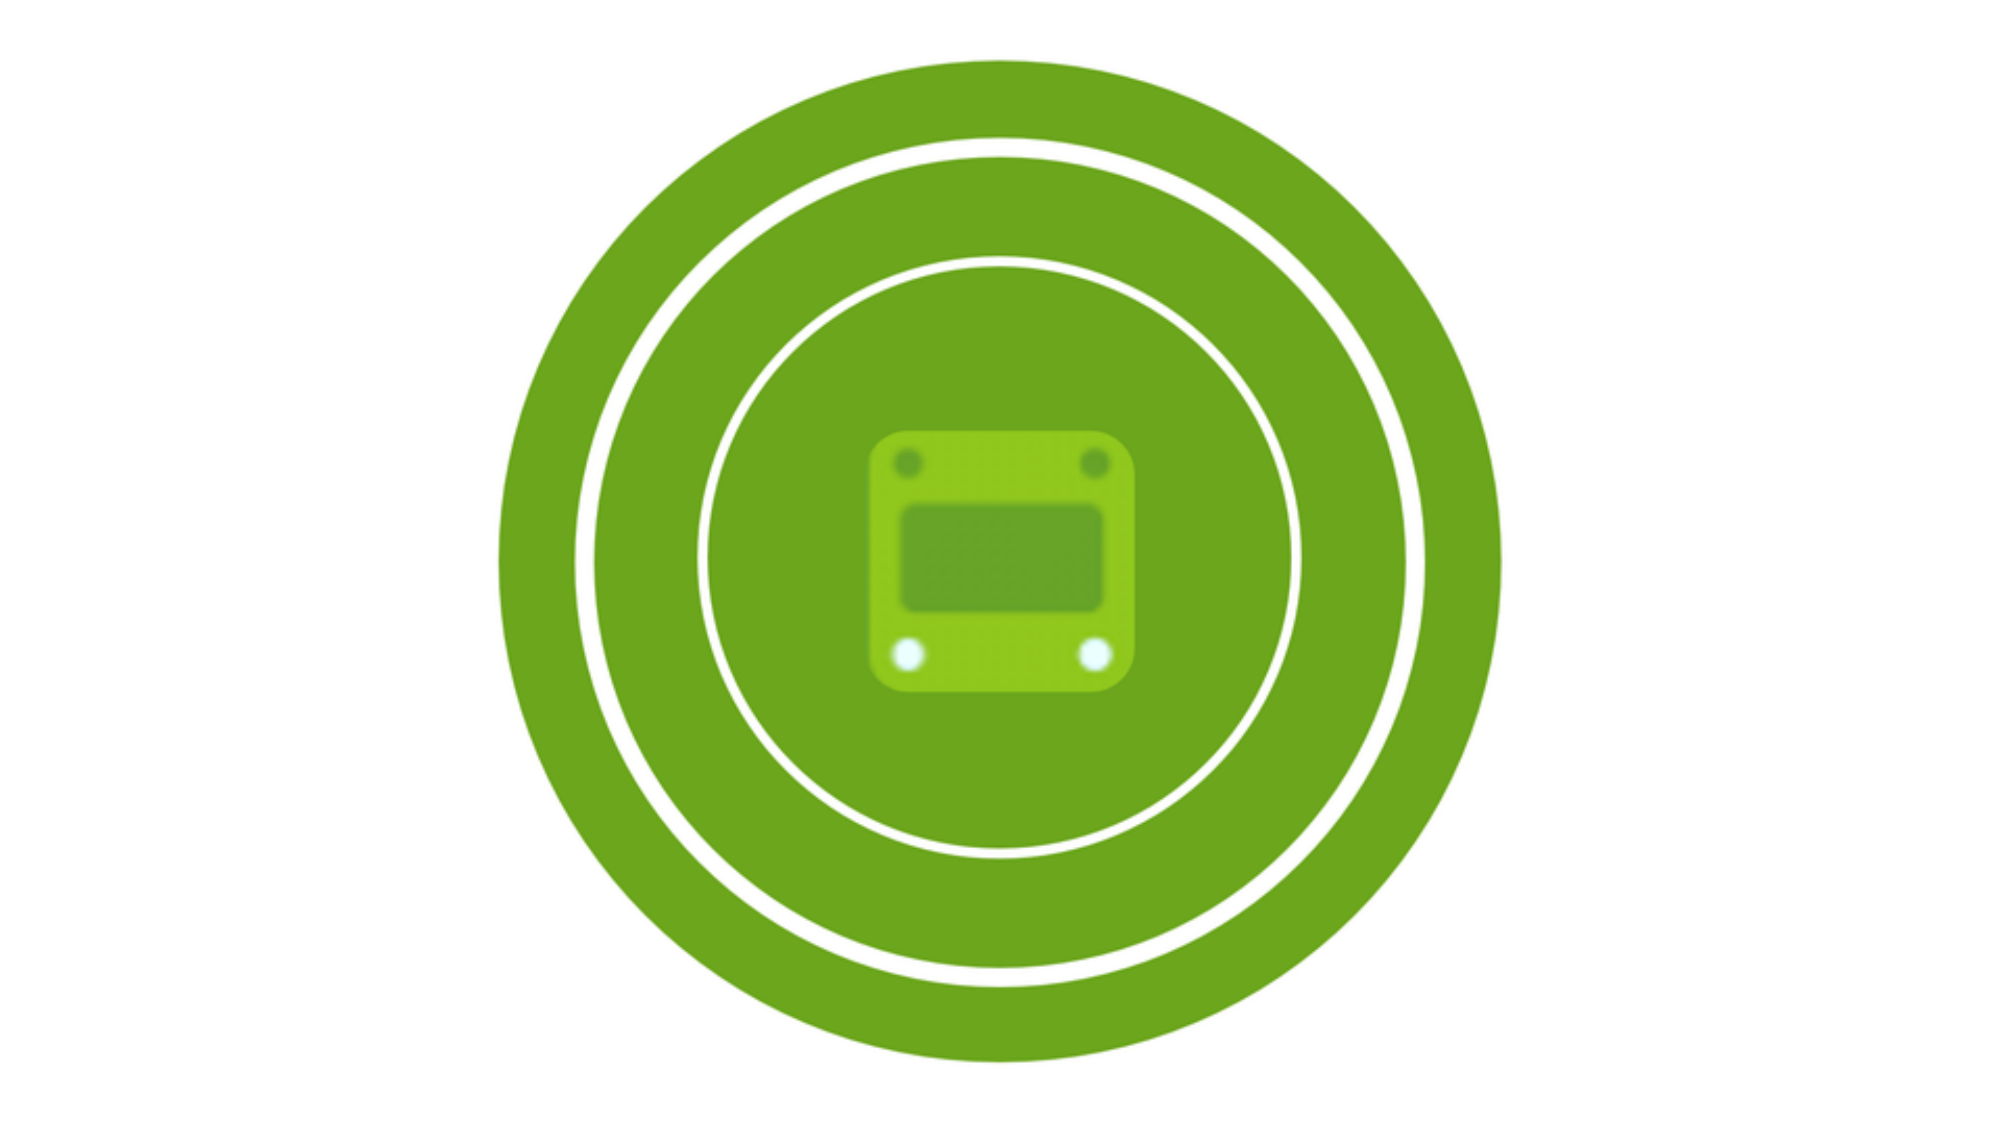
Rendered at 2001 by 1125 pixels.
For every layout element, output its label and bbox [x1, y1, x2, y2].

picture [466, 29, 1534, 1096]
